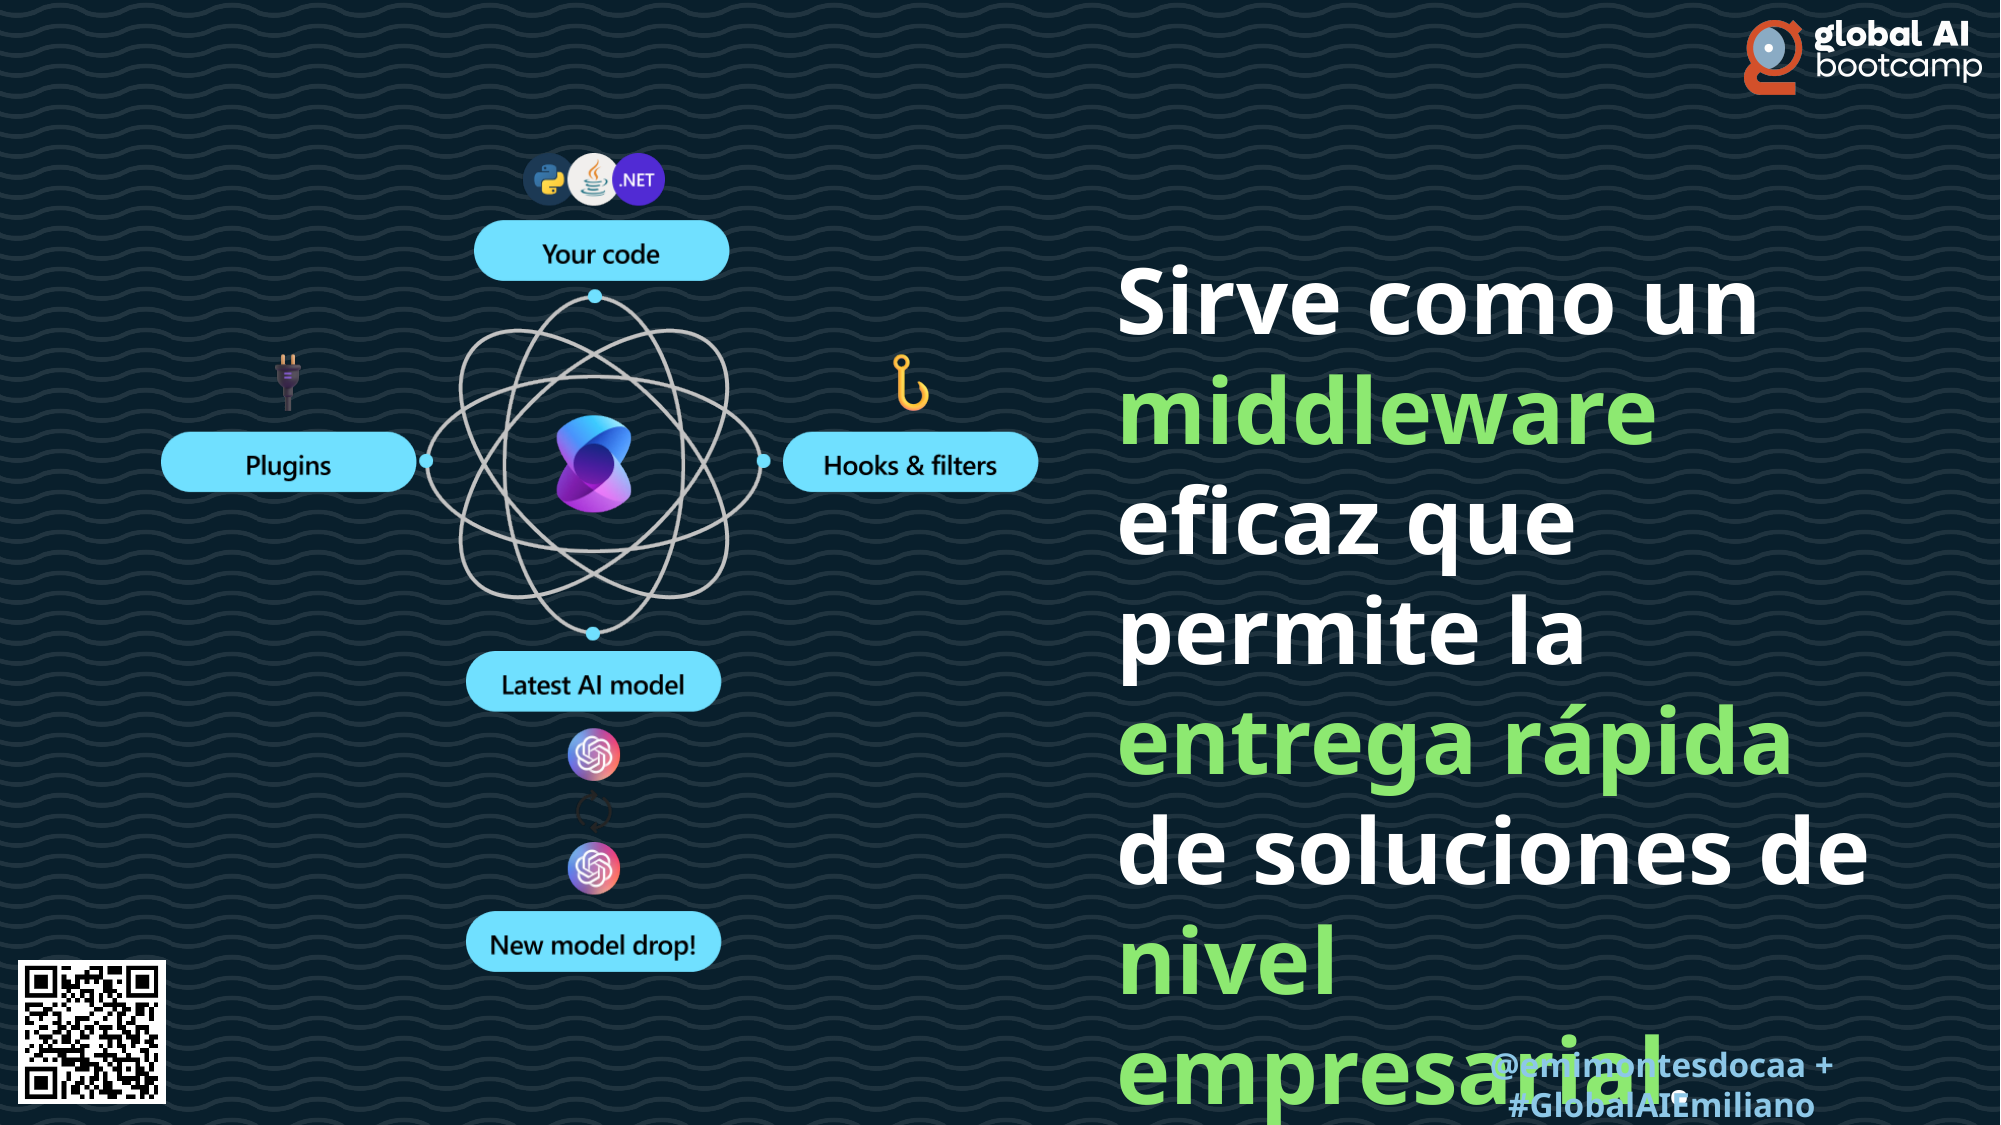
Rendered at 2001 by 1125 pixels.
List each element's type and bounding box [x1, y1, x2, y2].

picture [18, 153, 1039, 1104]
text_box [0, 0, 2000, 1125]
picture [1743, 19, 1982, 95]
